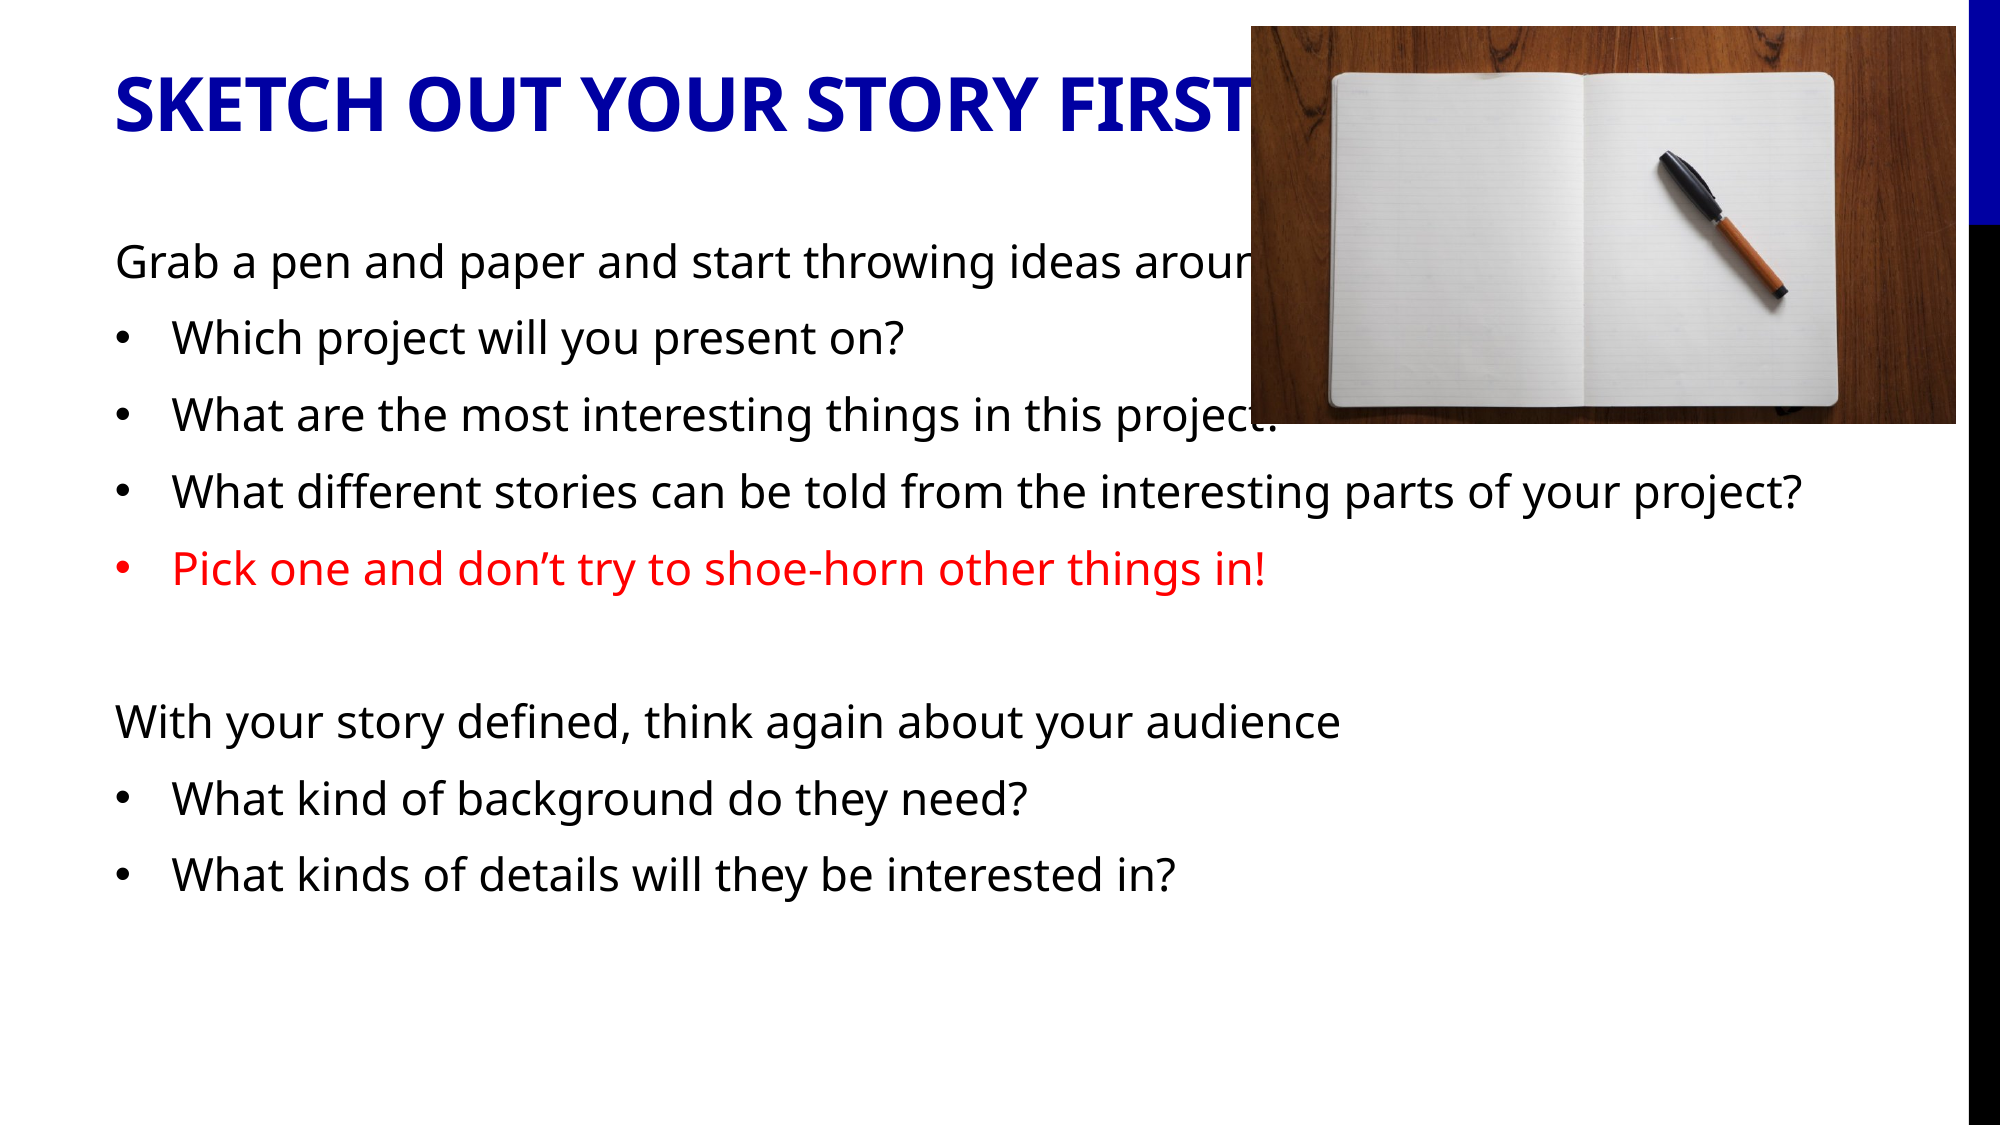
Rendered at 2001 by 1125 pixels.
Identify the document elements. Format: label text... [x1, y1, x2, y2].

picture [1250, 26, 1957, 424]
list Grab a pen and paper and start throwing ideas around. Which project will you present on? What are the most interesting things in this project? What different stories can be told from the interesting parts of your project? Pick one and don’t try to shoe-horn other things in! With your story defined, think again about your audience What kind of background do they need? What kinds of details will they be interested in? [99, 224, 1888, 1005]
title Sketch out your story first [99, 49, 1249, 170]
